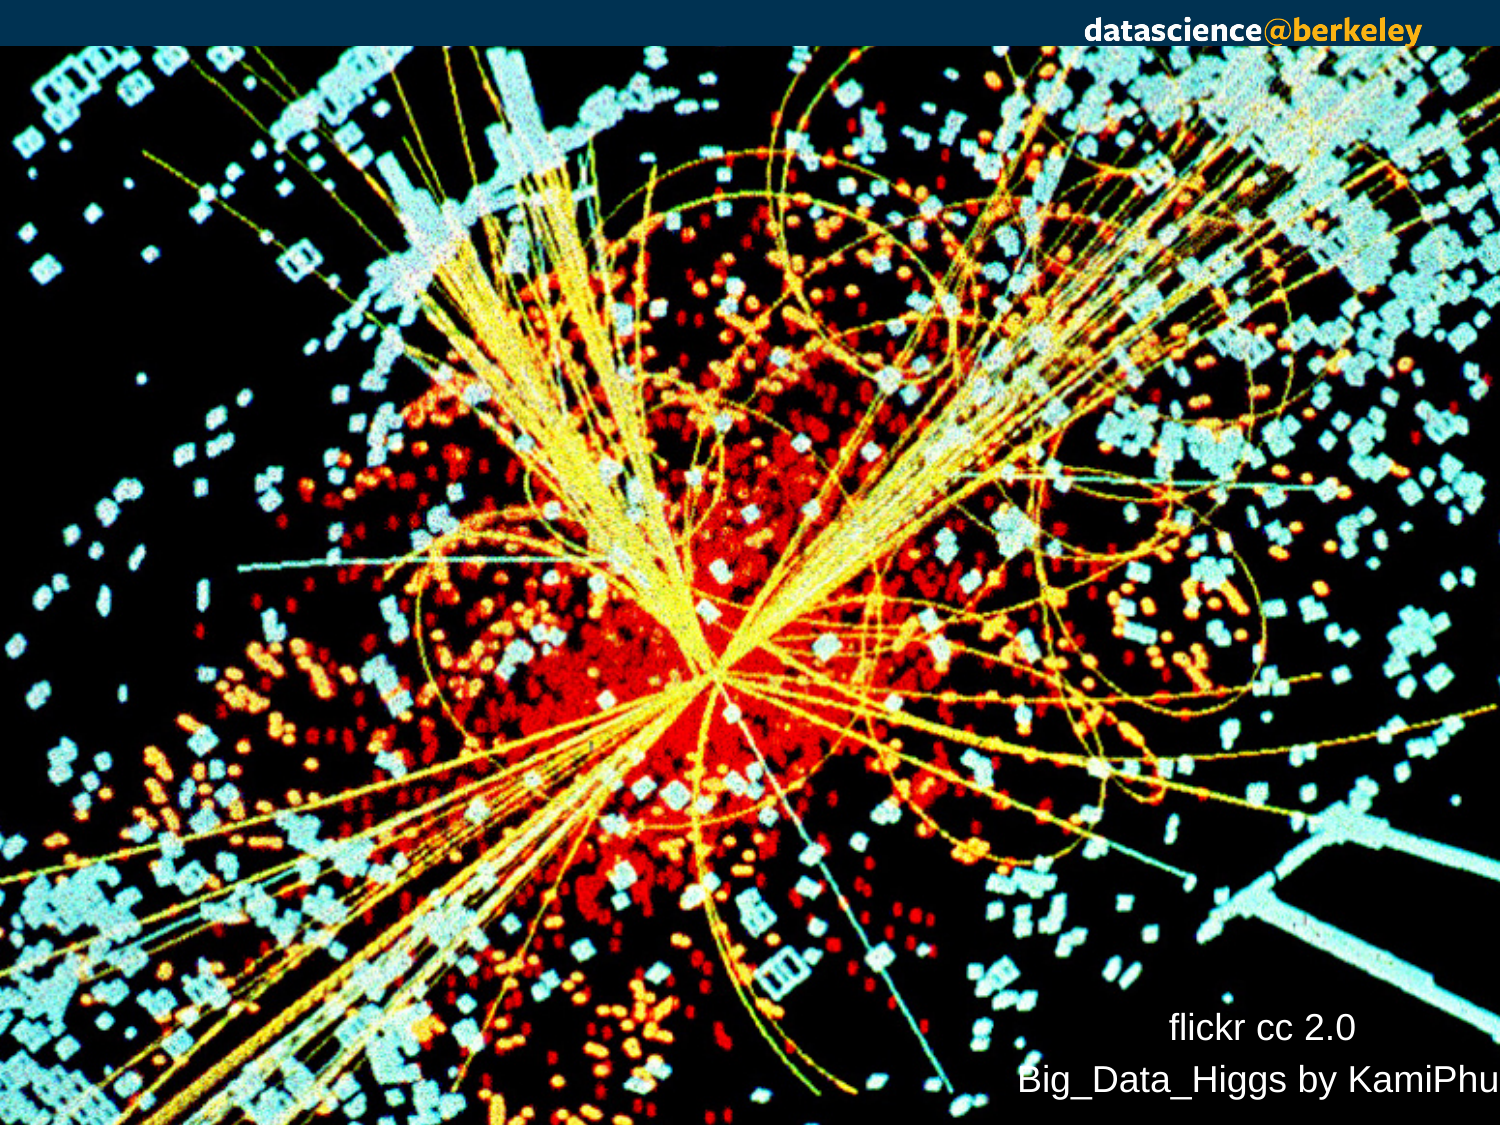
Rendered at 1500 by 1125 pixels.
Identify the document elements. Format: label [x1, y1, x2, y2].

picture [1079, 10, 1431, 45]
list [0, 45, 1500, 1125]
